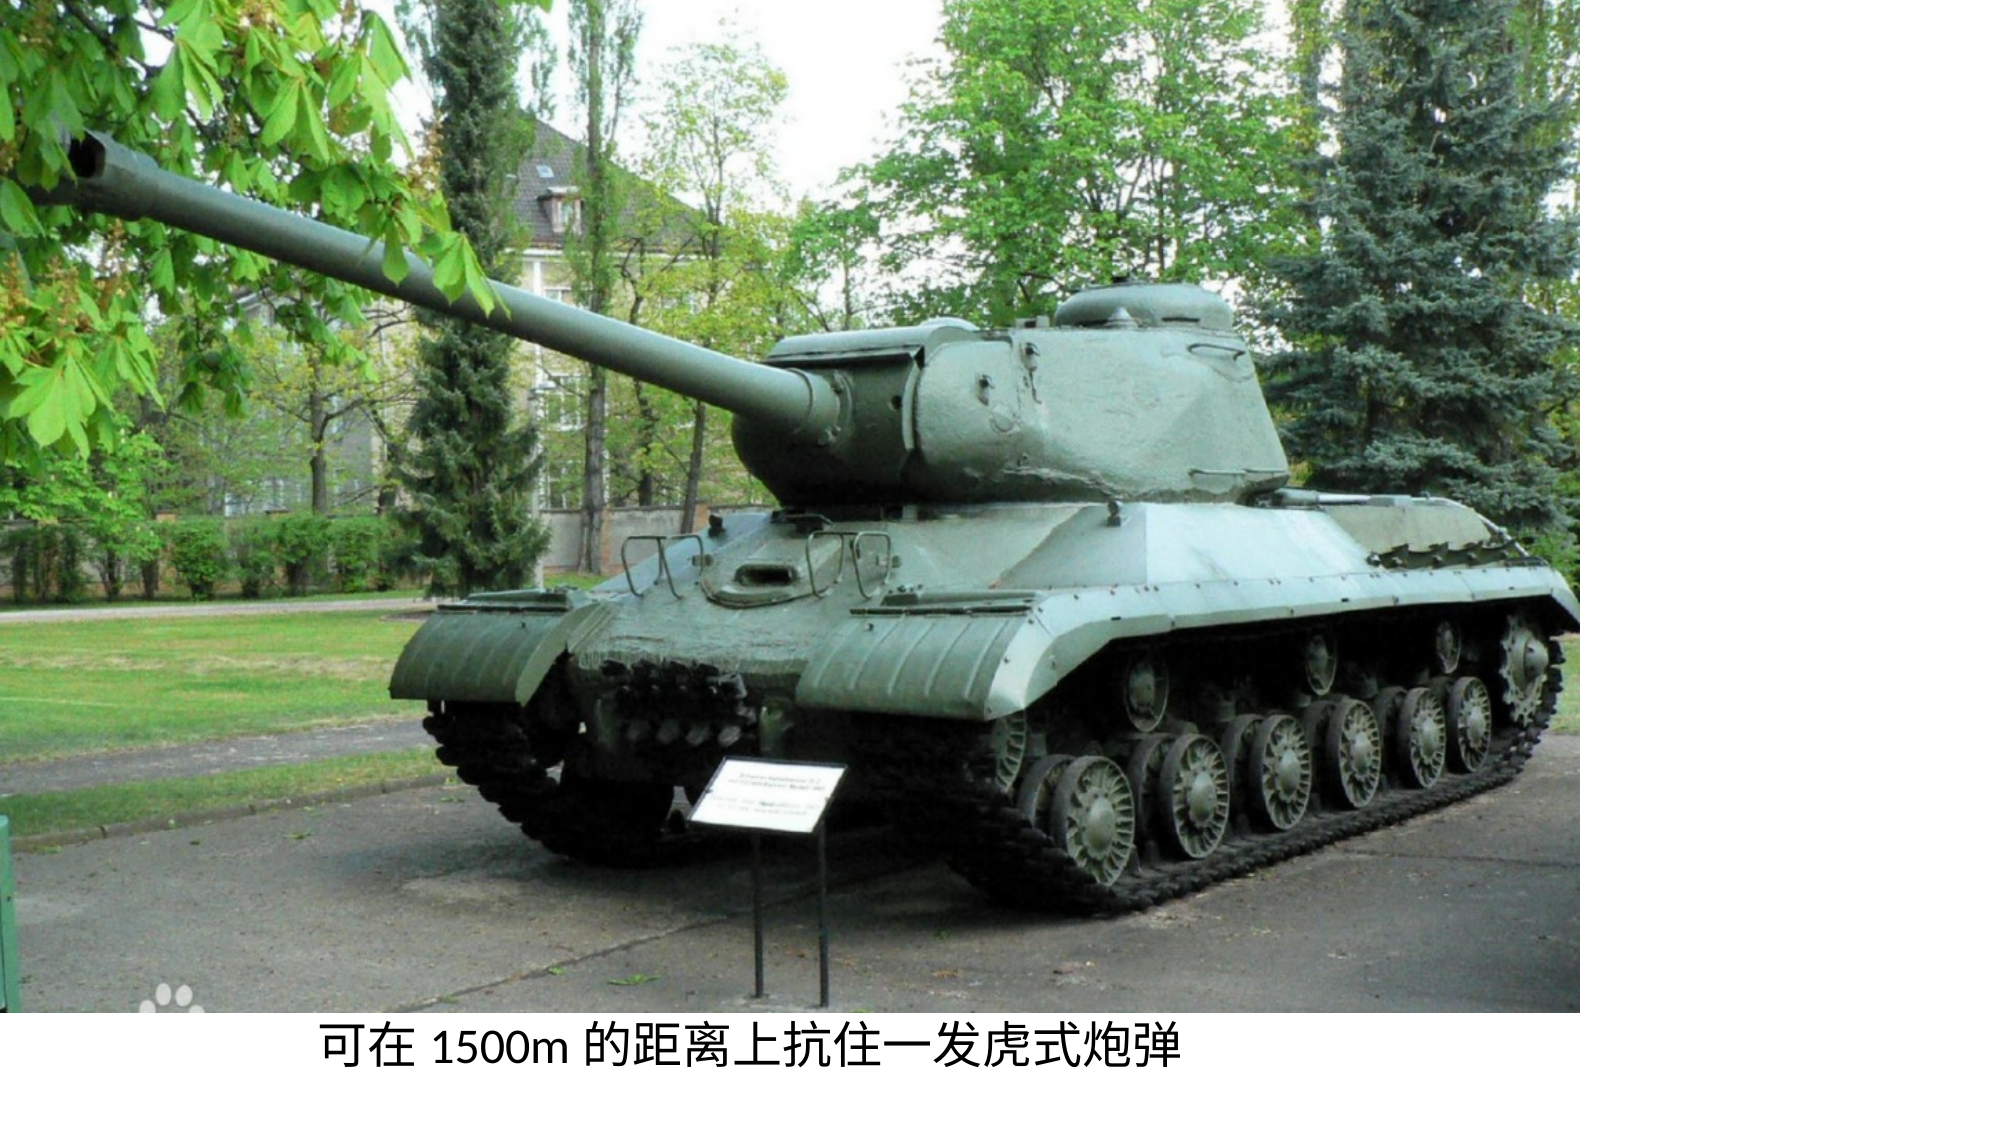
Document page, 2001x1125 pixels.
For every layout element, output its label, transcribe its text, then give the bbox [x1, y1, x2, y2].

subtitle 可在1500m的距离上抗住一发虎式炮弹 [0, 1013, 1500, 1125]
picture [0, 0, 1580, 1013]
